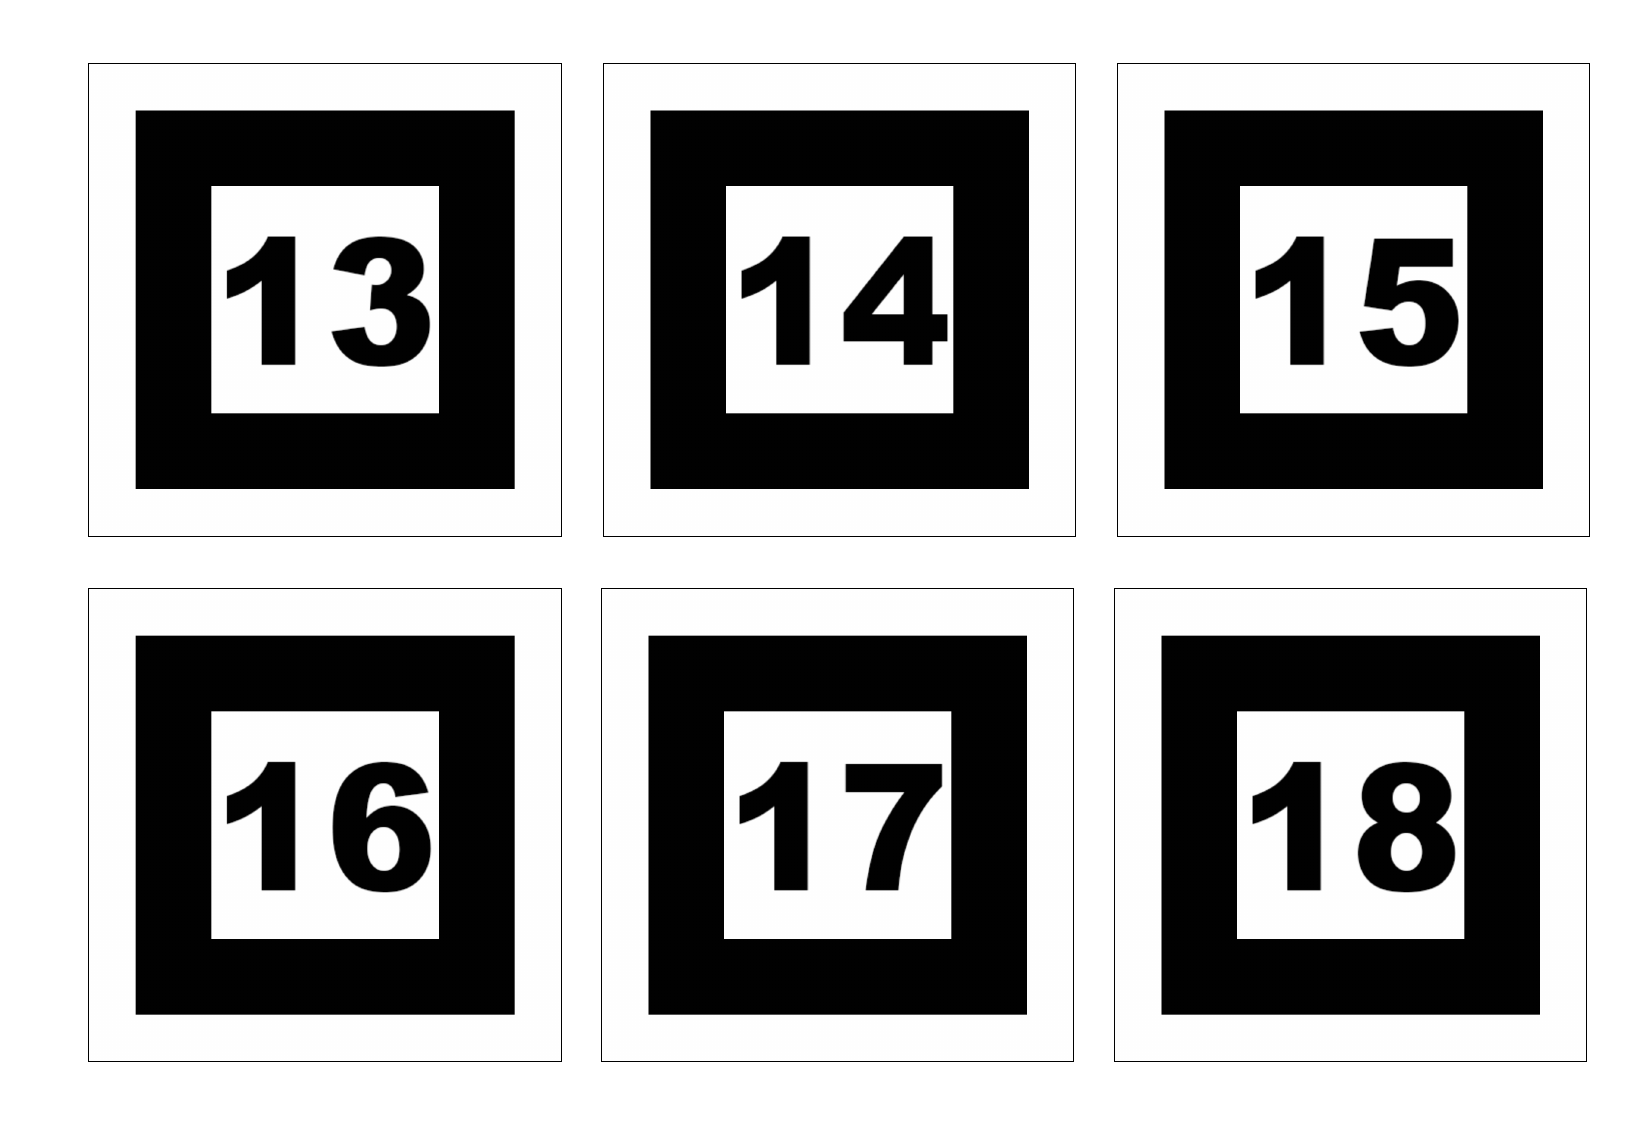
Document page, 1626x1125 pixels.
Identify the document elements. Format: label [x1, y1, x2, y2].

picture [88, 588, 562, 1062]
picture [602, 63, 1076, 537]
picture [601, 588, 1074, 1062]
picture [1116, 63, 1590, 537]
picture [1113, 588, 1587, 1062]
picture [88, 63, 562, 537]
